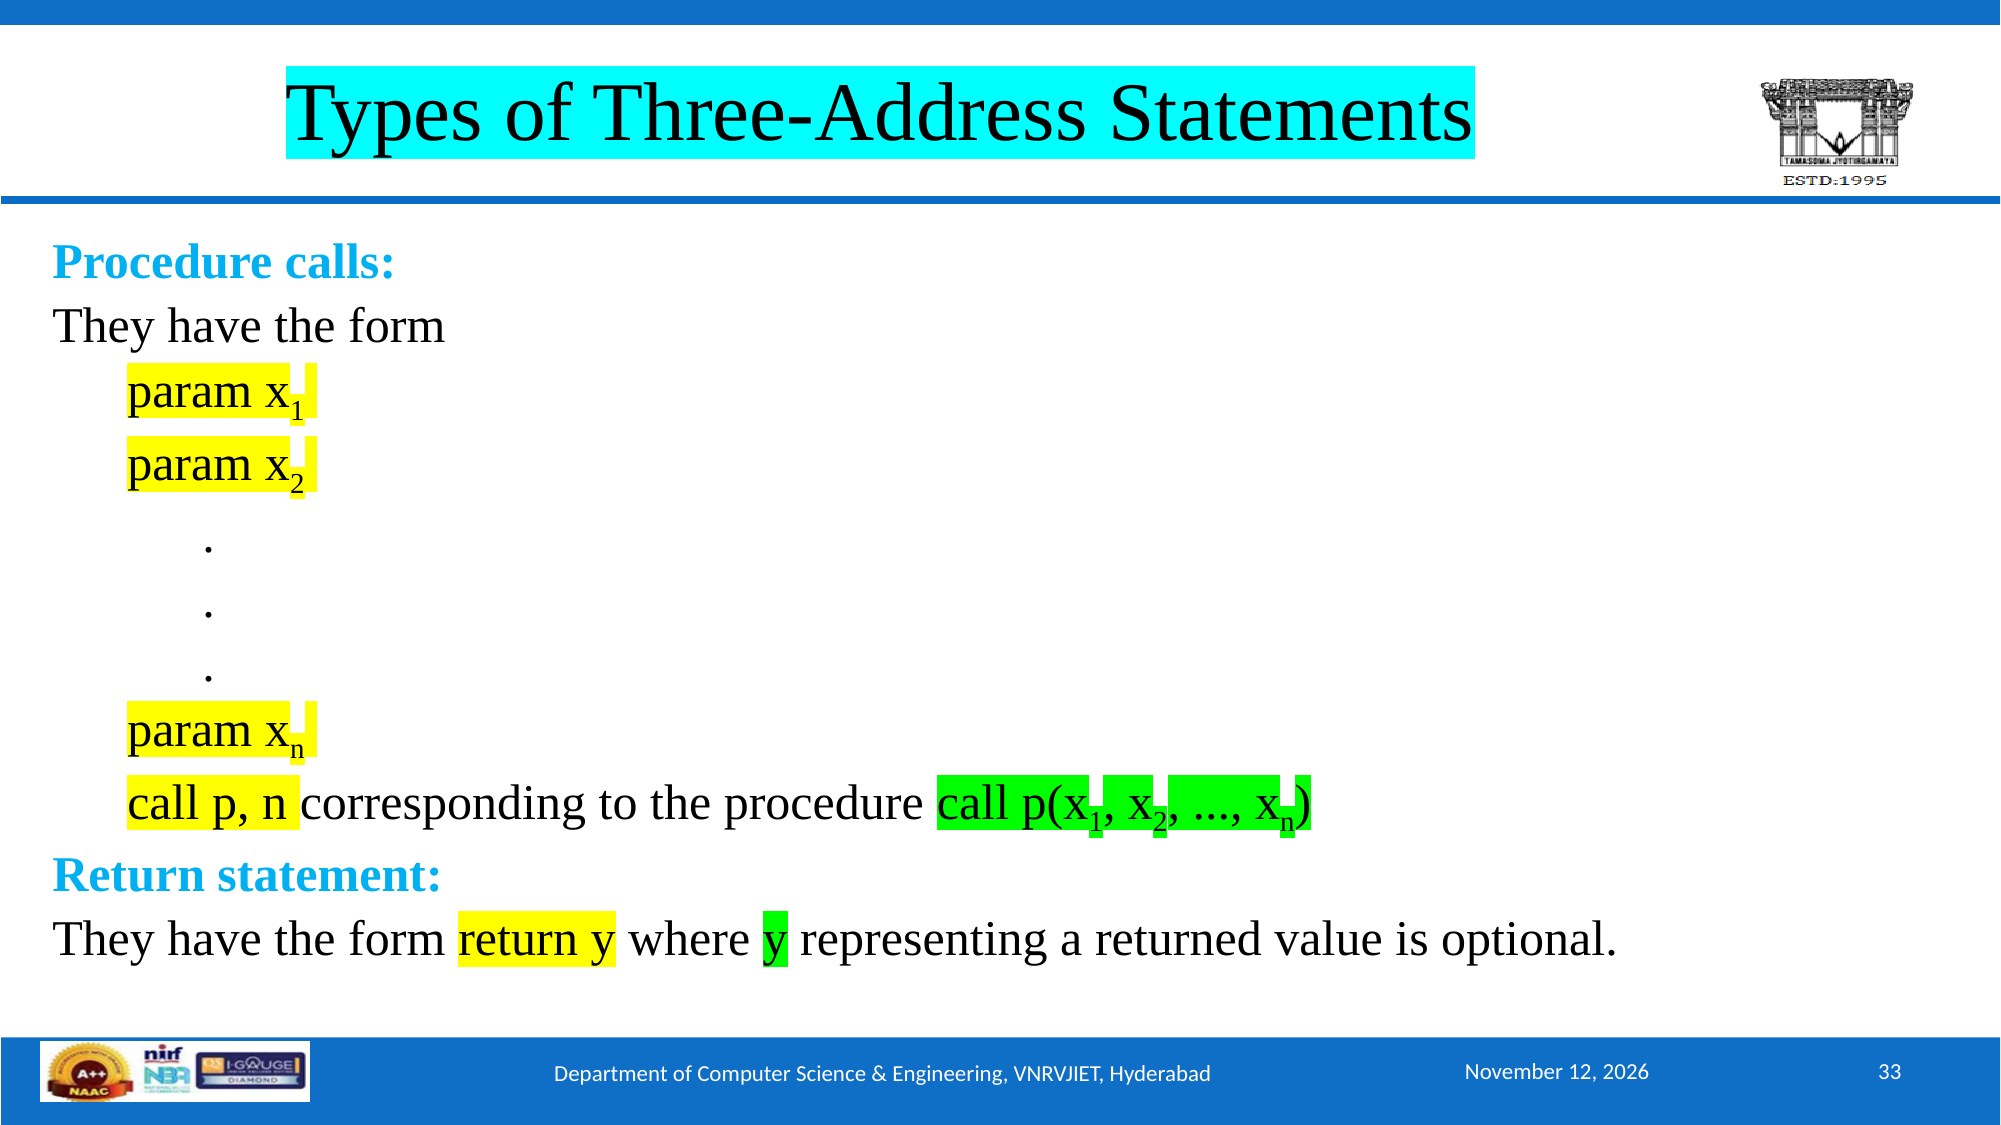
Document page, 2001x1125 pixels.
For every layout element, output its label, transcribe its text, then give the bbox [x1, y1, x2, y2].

picture [40, 1041, 310, 1102]
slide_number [1449, 1040, 1734, 1100]
slide_number 33 [1749, 1040, 1917, 1100]
footer Department of Computer Science & Engineering, VNRVJIET, Hyderabad [333, 1041, 1434, 1102]
text_box Procedure calls: They have the form param x1 param x2 . . . param xn call p, n corresponding to the procedure call p(x1, x2, ..., xn) Return statement: They have the form return y where y representing a returned value is optional. [37, 217, 1917, 1003]
picture [1749, 70, 1934, 194]
text_box Types of Three-Address Statements [270, 50, 1588, 165]
